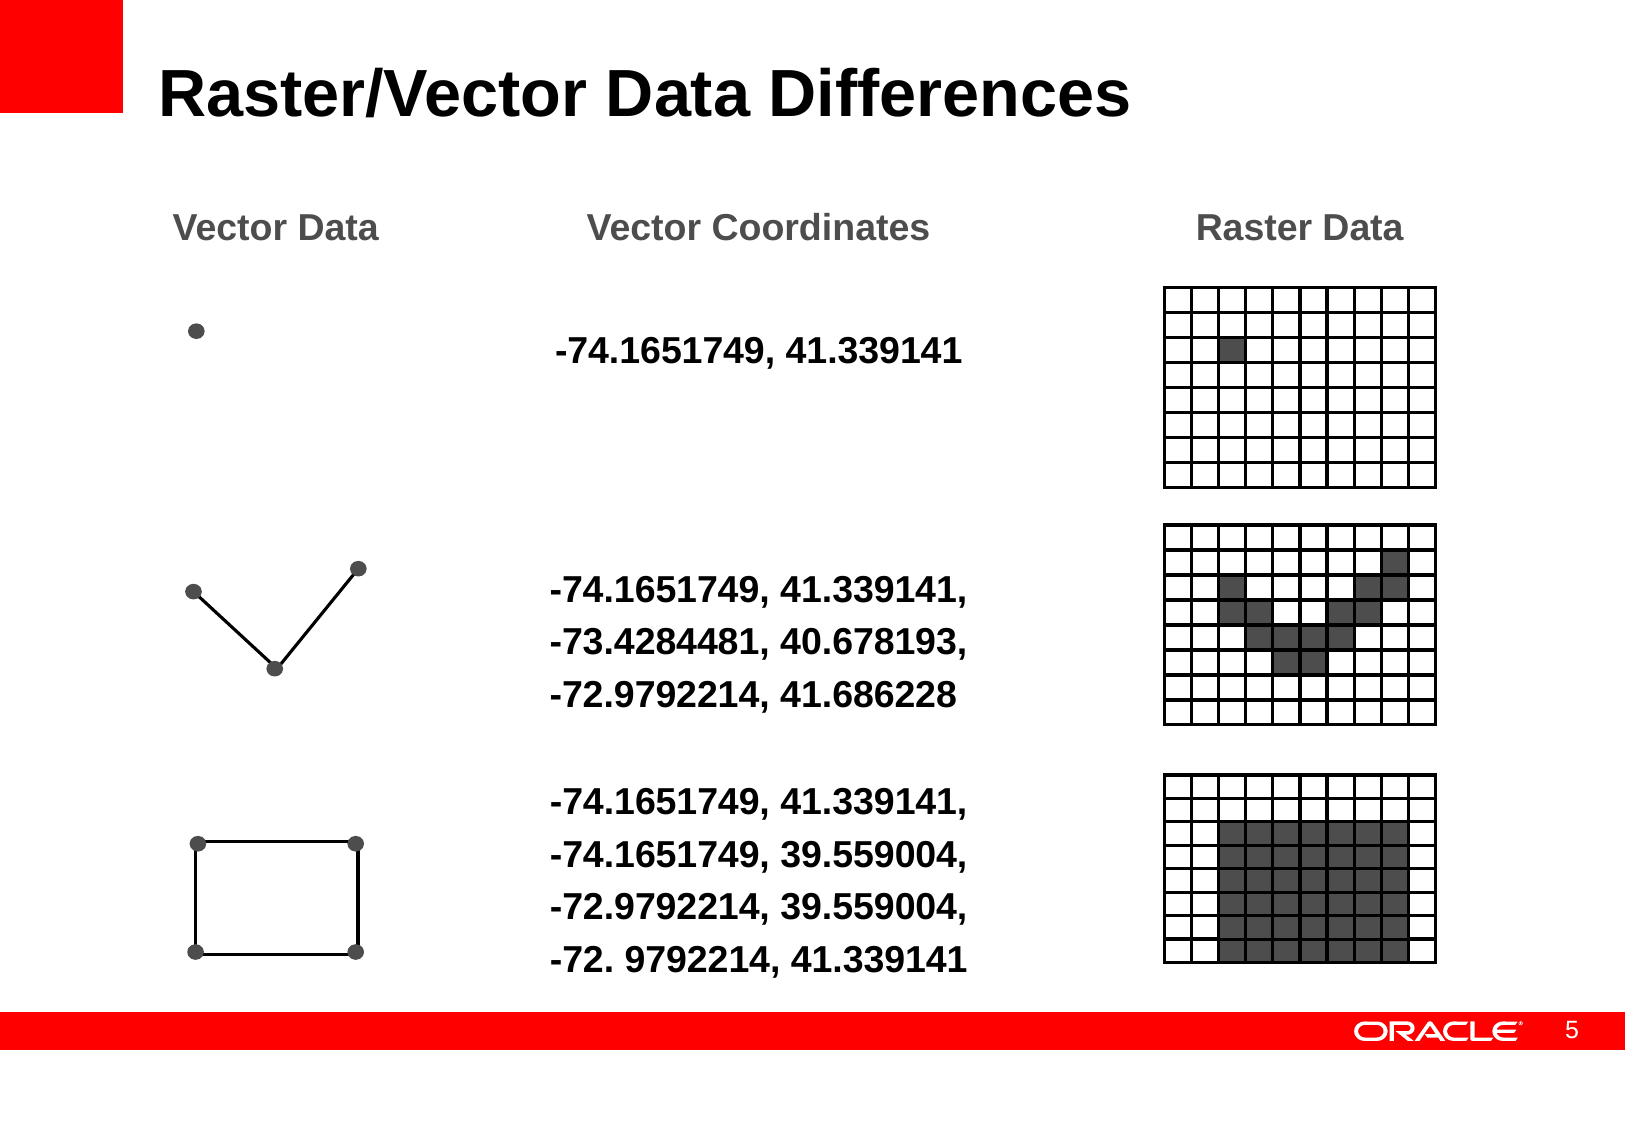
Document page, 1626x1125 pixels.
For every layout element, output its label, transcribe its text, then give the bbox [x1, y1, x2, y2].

text_box [1299, 437, 1327, 462]
text_box [1164, 337, 1191, 362]
text_box [1191, 774, 1218, 798]
text_box [1164, 650, 1191, 675]
text_box [1408, 624, 1436, 650]
text_box [1191, 412, 1218, 437]
text_box [1218, 549, 1245, 575]
text_box [1272, 362, 1299, 387]
text_box [1191, 892, 1213, 915]
text_box [1272, 600, 1299, 624]
text_box [1327, 525, 1354, 549]
text_box [1218, 624, 1245, 650]
text_box [1408, 437, 1436, 462]
text_box [1191, 362, 1218, 387]
text_box [1191, 915, 1213, 939]
text_box [1191, 549, 1218, 575]
text_box [1327, 462, 1354, 488]
text_box [1299, 600, 1327, 624]
text_box [1218, 675, 1245, 699]
text_box [1218, 525, 1245, 549]
text_box [1408, 462, 1436, 488]
text_box [1272, 387, 1299, 412]
text_box [1381, 337, 1408, 362]
text_box [1408, 362, 1436, 387]
text_box [1191, 387, 1218, 412]
title Raster/Vector Data Differences [157, 49, 1506, 205]
text_box [1218, 798, 1245, 821]
text_box [1272, 575, 1299, 600]
text_box [186, 586, 190, 597]
text_box [195, 841, 358, 955]
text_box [195, 568, 359, 669]
picture [0, 0, 123, 113]
text_box [1381, 798, 1408, 821]
text_box [1245, 575, 1272, 600]
text_box [1381, 600, 1408, 624]
text_box [1354, 462, 1381, 488]
text_box [1218, 337, 1245, 362]
text_box [1381, 699, 1408, 725]
text_box [1408, 412, 1436, 437]
text_box [1354, 387, 1381, 412]
text_box [1408, 600, 1436, 624]
text_box [1272, 287, 1299, 312]
text_box [348, 837, 363, 850]
text_box [1381, 387, 1408, 412]
text_box -74.1651749, 41.339141, -74.1651749, 39.559004, -72.9792214, 39.559004, -72. 9792214, 41.339141 [547, 774, 970, 982]
text_box [1381, 549, 1408, 575]
text_box [1381, 675, 1408, 699]
text_box [1164, 287, 1191, 312]
text_box [1299, 624, 1327, 650]
text_box [1413, 939, 1436, 963]
text_box [1354, 412, 1381, 437]
text_box [1245, 337, 1272, 362]
text_box [1381, 437, 1408, 462]
text_box [1164, 939, 1191, 963]
text_box [1272, 798, 1299, 820]
text_box [1272, 675, 1299, 699]
text_box [1354, 362, 1381, 387]
text_box [1327, 798, 1354, 820]
text_box -74.1651749, 41.339141 [552, 323, 965, 373]
text_box [1354, 549, 1381, 575]
text_box [1164, 549, 1191, 575]
text_box [1354, 624, 1381, 650]
text_box [1245, 650, 1272, 675]
text_box [1299, 675, 1327, 699]
text_box [1245, 699, 1272, 725]
text_box [1191, 462, 1218, 488]
text_box [1218, 362, 1245, 387]
text_box [1218, 774, 1245, 798]
text_box [1191, 798, 1218, 821]
text_box [1272, 462, 1299, 488]
text_box [1327, 575, 1354, 600]
text_box [1327, 387, 1354, 412]
text_box [1191, 525, 1218, 549]
text_box [1381, 624, 1408, 650]
text_box [1191, 575, 1218, 600]
text_box [1299, 549, 1327, 575]
text_box [1164, 600, 1191, 624]
text_box [1299, 362, 1327, 387]
text_box [1164, 575, 1191, 600]
text_box [1408, 675, 1436, 699]
text_box [1164, 624, 1191, 650]
text_box [1191, 675, 1218, 699]
text_box [1327, 675, 1354, 699]
text_box Vector Data [170, 200, 381, 250]
text_box [1354, 287, 1381, 312]
text_box [1408, 650, 1436, 675]
text_box [1381, 412, 1408, 437]
text_box [1408, 774, 1436, 798]
text_box [1218, 462, 1245, 488]
text_box Vector Coordinates [584, 200, 933, 250]
text_box [1164, 437, 1191, 462]
text_box [1191, 939, 1213, 963]
text_box [352, 562, 366, 573]
text_box [1299, 412, 1327, 437]
text_box [1354, 600, 1381, 624]
text_box [1408, 798, 1436, 821]
text_box [1164, 387, 1191, 412]
text_box [348, 945, 363, 959]
text_box [1218, 600, 1245, 624]
text_box [1327, 774, 1354, 798]
text_box [1327, 600, 1354, 624]
text_box [1272, 650, 1299, 675]
text_box [188, 945, 203, 959]
text_box [1245, 624, 1272, 650]
text_box [1299, 462, 1327, 488]
text_box [1245, 387, 1272, 412]
text_box -74.1651749, 41.339141, -73.4284481, 40.678193, -72.9792214, 41.686228 [547, 562, 970, 717]
text_box Raster Data [1193, 200, 1406, 250]
text_box [1245, 412, 1272, 437]
text_box [1354, 525, 1381, 549]
text_box [1354, 675, 1381, 699]
text_box [1299, 774, 1327, 798]
text_box [1327, 650, 1354, 675]
text_box [1245, 675, 1272, 699]
text_box [1164, 525, 1191, 549]
text_box [1299, 575, 1327, 600]
text_box [1381, 287, 1408, 312]
text_box [1191, 624, 1218, 650]
text_box [1381, 312, 1408, 337]
text_box [1299, 650, 1327, 675]
text_box [1191, 650, 1218, 675]
text_box [1272, 412, 1299, 437]
text_box [1245, 362, 1272, 387]
text_box [1327, 412, 1354, 437]
text_box [1299, 699, 1327, 725]
text_box [1413, 915, 1436, 939]
text_box [1272, 525, 1299, 549]
text_box [1299, 798, 1327, 820]
text_box [1191, 287, 1218, 312]
text_box [1299, 525, 1327, 549]
text_box [1327, 337, 1354, 362]
text_box [1408, 312, 1436, 337]
text_box [1164, 798, 1191, 821]
text_box [1245, 525, 1272, 549]
text_box [1245, 437, 1272, 462]
text_box [1327, 549, 1354, 575]
text_box [1245, 462, 1272, 488]
text_box [1164, 915, 1191, 939]
text_box [1191, 600, 1218, 624]
text_box [1272, 337, 1299, 362]
text_box [1191, 821, 1217, 845]
text_box [1191, 337, 1218, 362]
text_box [1164, 821, 1191, 845]
text_box [1408, 337, 1436, 362]
text_box [1218, 412, 1245, 437]
text_box [1408, 699, 1436, 725]
text_box [1327, 624, 1354, 650]
text_box [1164, 462, 1191, 488]
text_box [1381, 774, 1408, 798]
text_box [1245, 549, 1272, 575]
text_box [1164, 675, 1191, 699]
text_box [1191, 699, 1218, 725]
text_box [1245, 287, 1272, 312]
text_box [1272, 699, 1299, 725]
text_box [1272, 312, 1299, 337]
text_box [1413, 868, 1436, 892]
text_box [1381, 462, 1408, 488]
text_box [1327, 437, 1354, 462]
text_box [1354, 798, 1381, 820]
text_box [1408, 549, 1436, 575]
text_box [1245, 774, 1272, 798]
text_box [1218, 287, 1245, 312]
text_box [1164, 845, 1191, 868]
text_box [1218, 437, 1245, 462]
text_box [1272, 437, 1299, 462]
text_box [1354, 337, 1381, 362]
text_box [1164, 699, 1191, 725]
text_box [1191, 845, 1213, 868]
text_box [1327, 287, 1354, 312]
text_box [1272, 549, 1299, 575]
text_box [1409, 821, 1436, 845]
text_box [1381, 650, 1408, 675]
text_box [1164, 412, 1191, 437]
text_box [1164, 774, 1191, 798]
text_box [1191, 312, 1218, 337]
text_box [1354, 699, 1381, 725]
text_box [191, 837, 205, 850]
text_box [1164, 362, 1191, 387]
text_box [1354, 437, 1381, 462]
text_box [1164, 868, 1191, 892]
text_box [1164, 312, 1191, 337]
text_box [189, 324, 204, 338]
text_box [1218, 575, 1245, 600]
text_box [1299, 287, 1327, 312]
text_box [1408, 287, 1436, 312]
text_box [1164, 892, 1191, 915]
text_box [1218, 650, 1245, 675]
text_box [1191, 868, 1213, 892]
text_box [1354, 774, 1381, 798]
text_box [1299, 387, 1327, 412]
text_box [1327, 362, 1354, 387]
text_box [1408, 525, 1436, 549]
text_box [1413, 892, 1436, 915]
text_box [1354, 650, 1381, 675]
text_box [1218, 699, 1245, 725]
text_box [1408, 387, 1436, 412]
text_box [1272, 774, 1299, 798]
text_box [1413, 845, 1436, 868]
text_box [1381, 525, 1408, 549]
text_box [1272, 624, 1299, 650]
text_box [1218, 387, 1245, 412]
text_box [1299, 337, 1327, 362]
text_box [1327, 699, 1354, 725]
text_box [1299, 312, 1327, 337]
text_box [1381, 362, 1408, 387]
text_box [1245, 600, 1272, 624]
text_box [1218, 312, 1245, 337]
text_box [1218, 821, 1409, 963]
text_box [1245, 312, 1272, 337]
text_box [1354, 312, 1381, 337]
text_box [1245, 798, 1272, 820]
text_box [1381, 575, 1408, 600]
text_box [1191, 437, 1218, 462]
text_box [1354, 575, 1381, 600]
text_box [1408, 575, 1436, 600]
text_box [1327, 312, 1354, 337]
picture [0, 1012, 1625, 1050]
